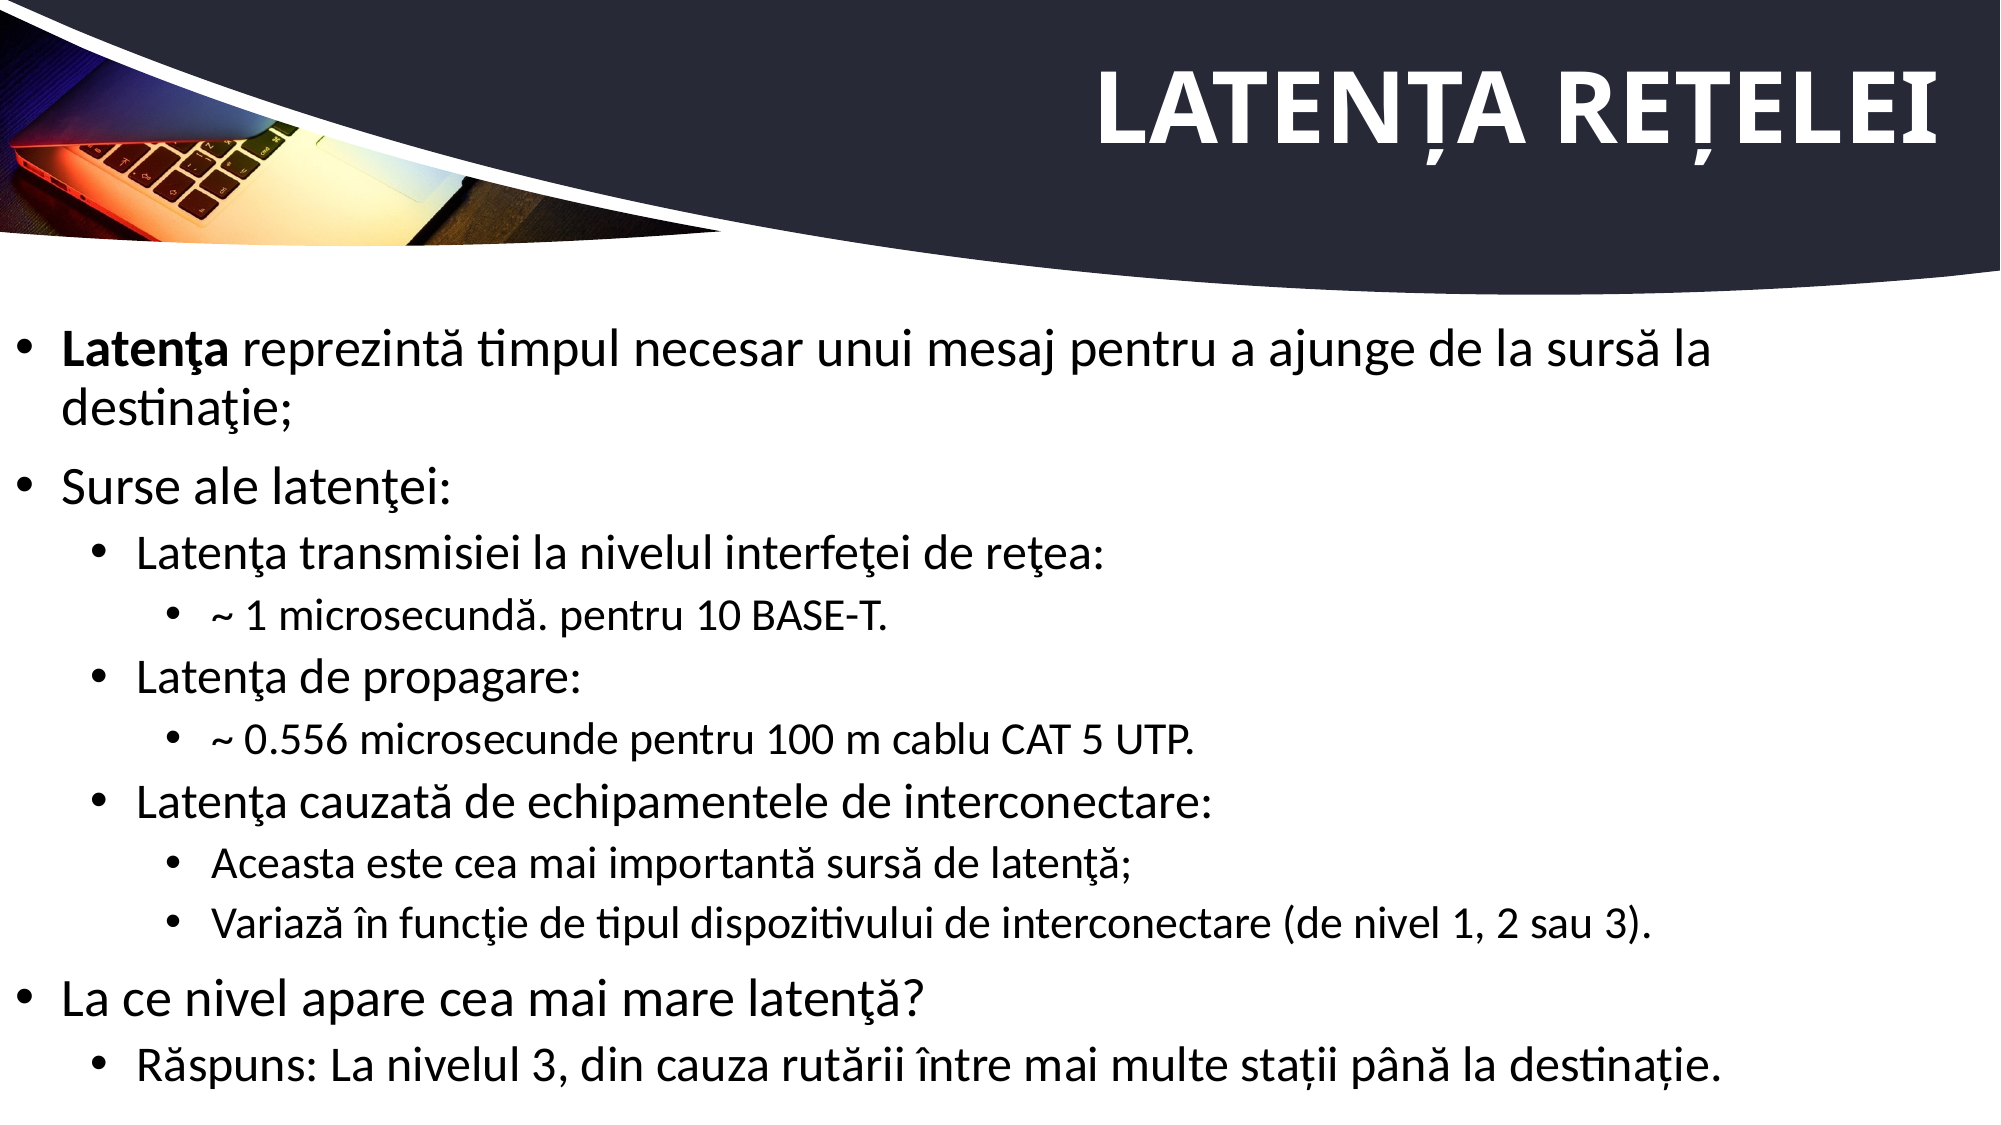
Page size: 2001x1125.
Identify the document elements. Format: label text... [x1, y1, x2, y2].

picture [0, 9, 722, 247]
title Latența rețelei [137, 2, 2000, 220]
text_box Latenţa reprezintă timpul necesar unui mesaj pentru a ajunge de la sursă la destinaţie; Surse ale latenţei: Latenţa transmisiei la nivelul interfeţei de reţea: ~ 1 microsecundă. pentru 10 BASE-T. Latenţa de propagare: ~ 0.556 microsecunde pentru 100 m cablu CAT 5 UTP. Latenţa cauzată de echipamentele de interconectare: Aceasta este cea mai importantă sursă de latenţă; Variază în funcţie de tipul dispozitivului de interconectare (de nivel 1, 2 sau 3). La ce nivel apare cea mai mare latenţă? Răspuns: La nivelul 3, din cauza rutării între mai multe stații până la destinație. [0, 312, 1967, 1125]
